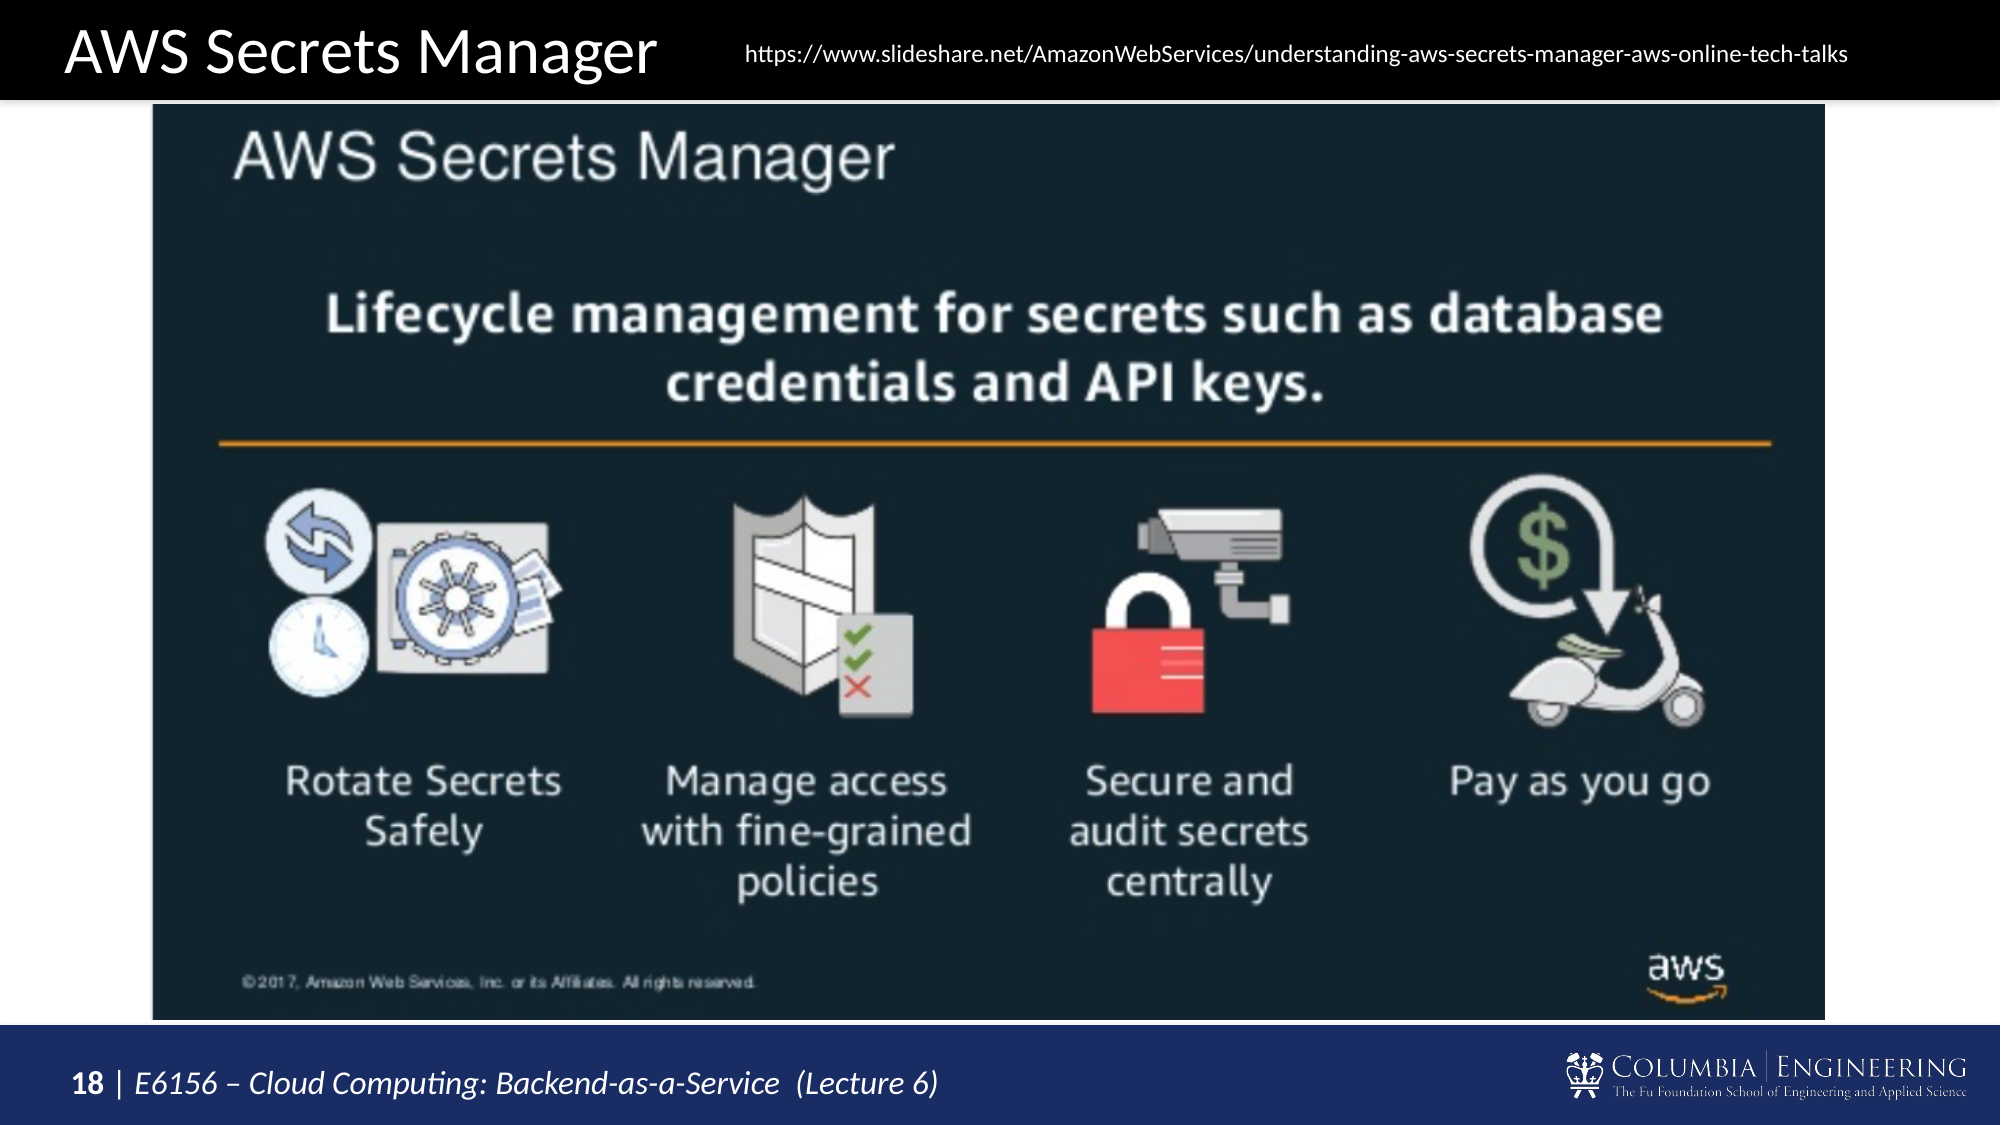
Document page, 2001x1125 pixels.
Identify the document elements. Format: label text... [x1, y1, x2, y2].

text_box AWS Secrets Manager [49, 0, 1540, 95]
text_box https://www.slideshare.net/AmazonWebServices/understanding-aws-secrets-manager-aws-online-tech-talks [730, 29, 1878, 75]
text_box [0, 0, 2000, 100]
text_box [0, 1025, 2000, 1125]
text_box 18 | E6156 – Cloud Computing: Backend-as-a-Service (Lecture 6) [55, 1027, 1540, 1109]
picture [149, 104, 1825, 1020]
picture [1566, 1050, 1967, 1100]
